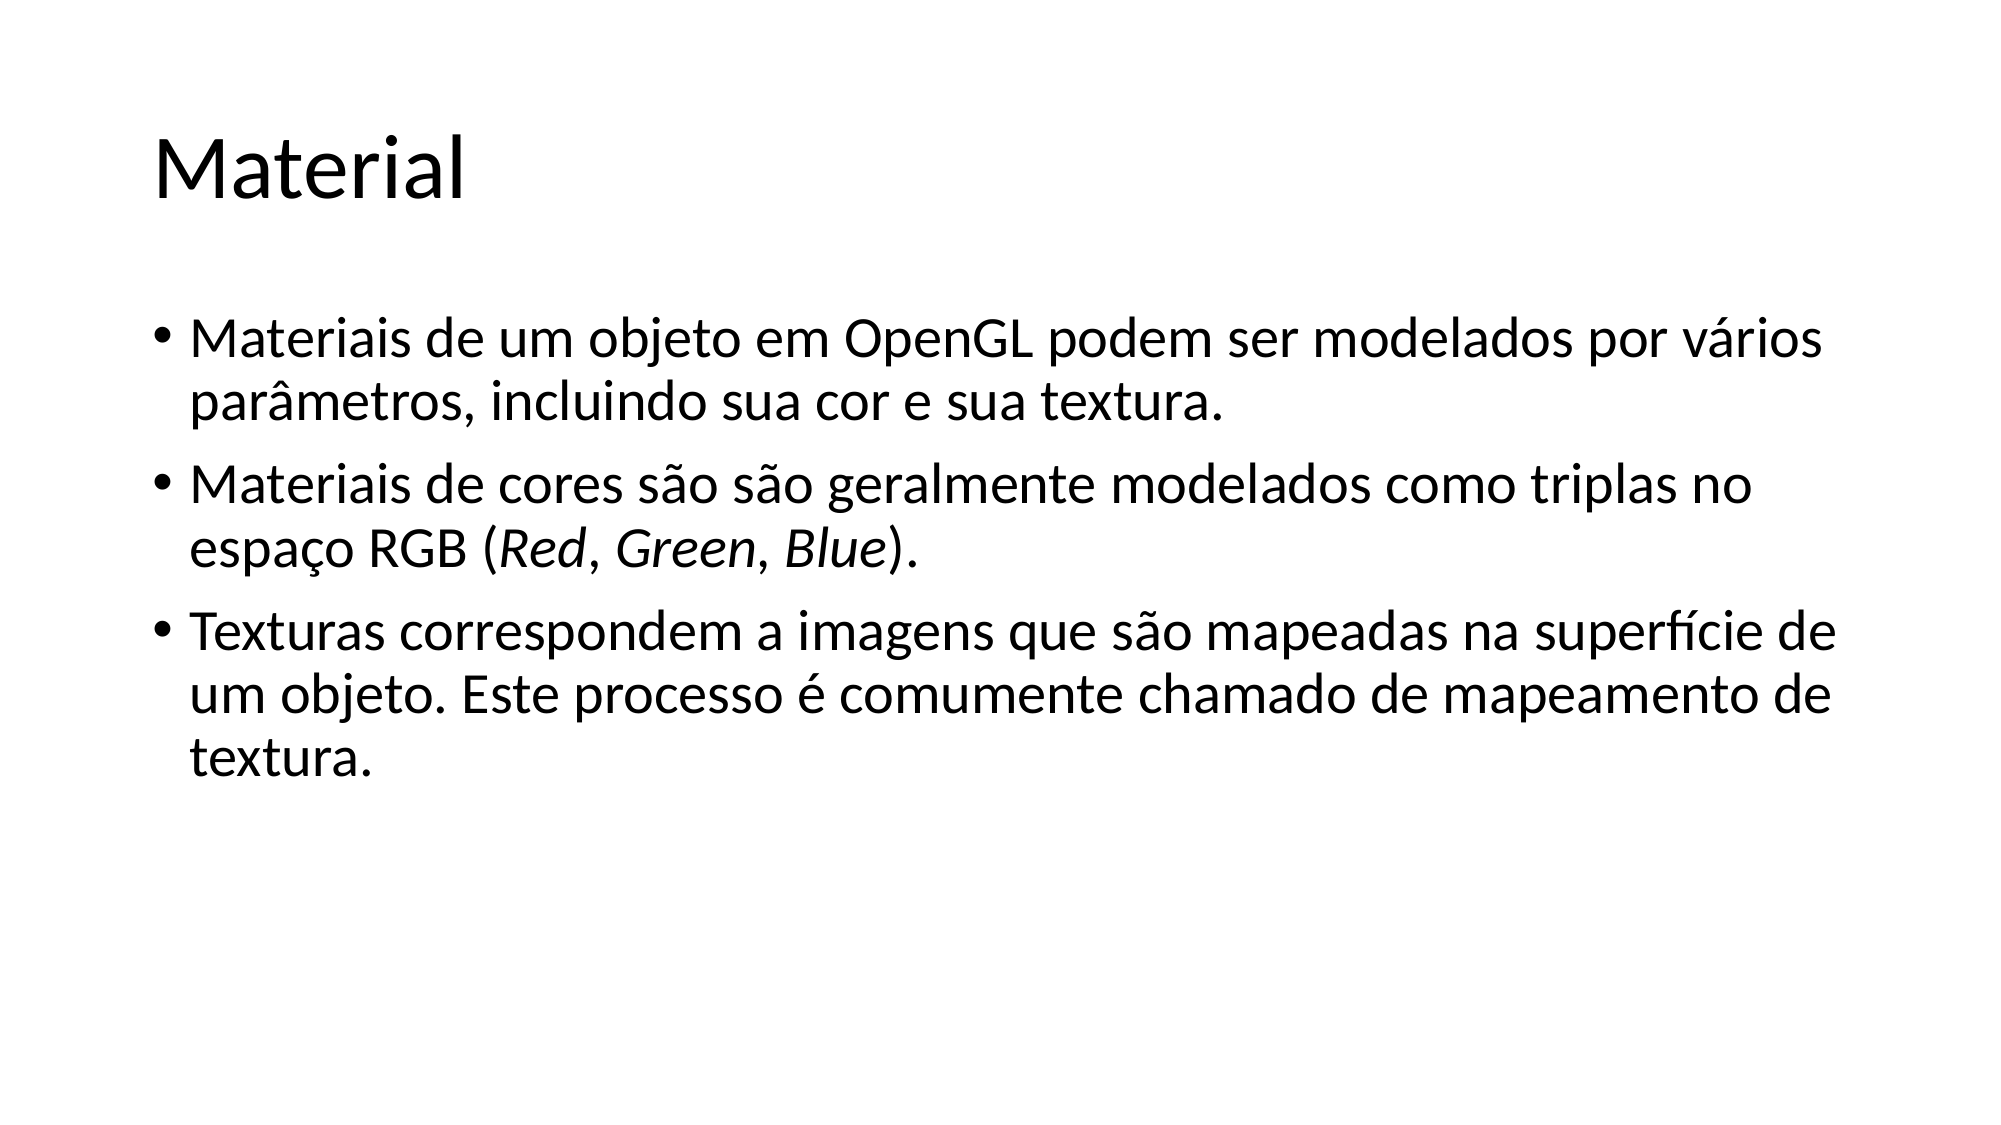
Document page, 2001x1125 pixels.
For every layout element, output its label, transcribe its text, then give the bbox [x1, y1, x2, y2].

list Materiais de um objeto em OpenGL podem ser modelados por vários parâmetros, incluindo sua cor e sua textura. Materiais de cores são são geralmente modelados como triplas no espaço RGB (Red, Green, Blue). Texturas correspondem a imagens que são mapeadas na superfície de um objeto. Este processo é comumente chamado de mapeamento de textura. [137, 299, 1863, 1014]
title Material [137, 59, 1863, 278]
